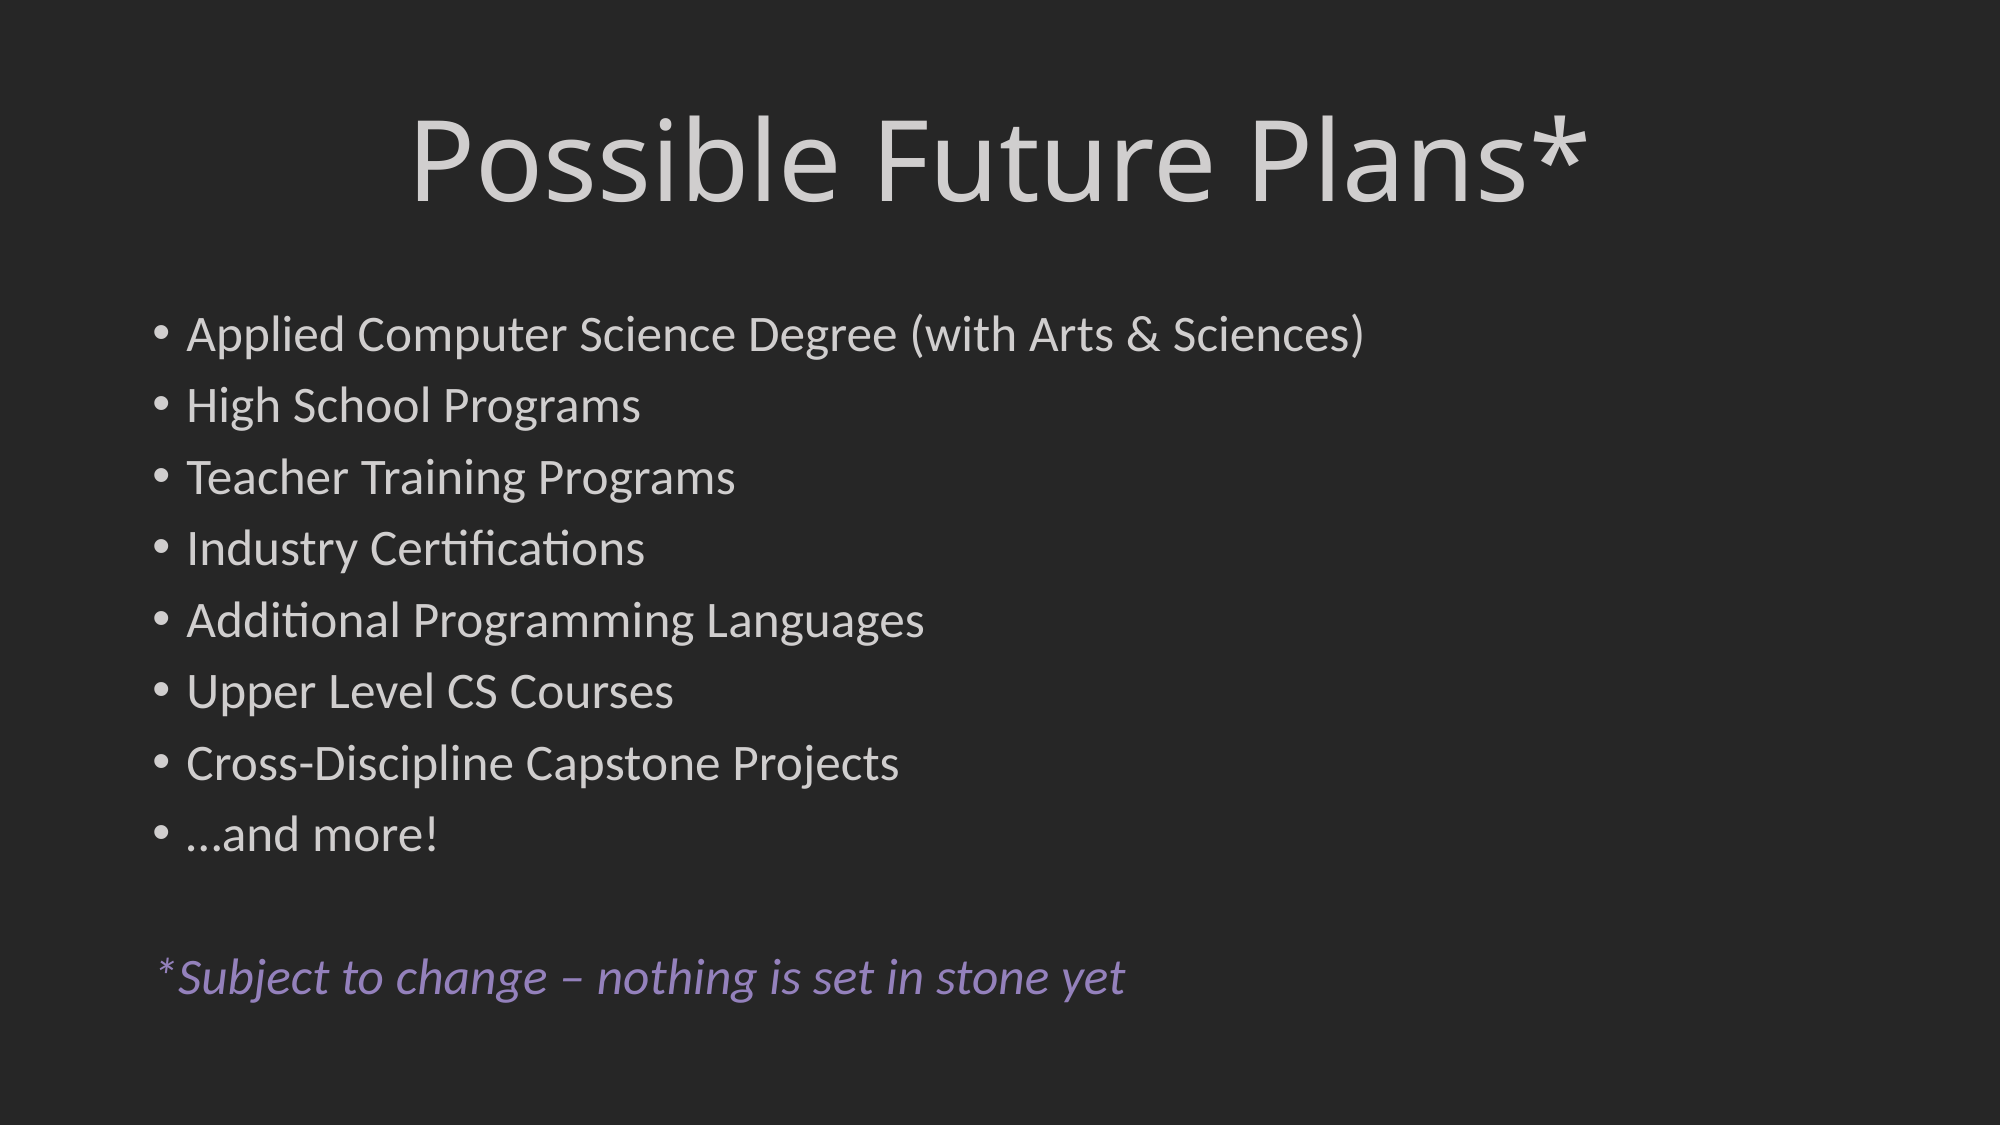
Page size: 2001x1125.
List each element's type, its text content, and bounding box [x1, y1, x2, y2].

list Applied Computer Science Degree (with Arts & Sciences) High School Programs Teacher Training Programs Industry Certifications Additional Programming Languages Upper Level CS Courses Cross-Discipline Capstone Projects …and more! *Subject to change – nothing is set in stone yet [137, 299, 1863, 1014]
title Possible Future Plans* [137, 56, 1863, 275]
